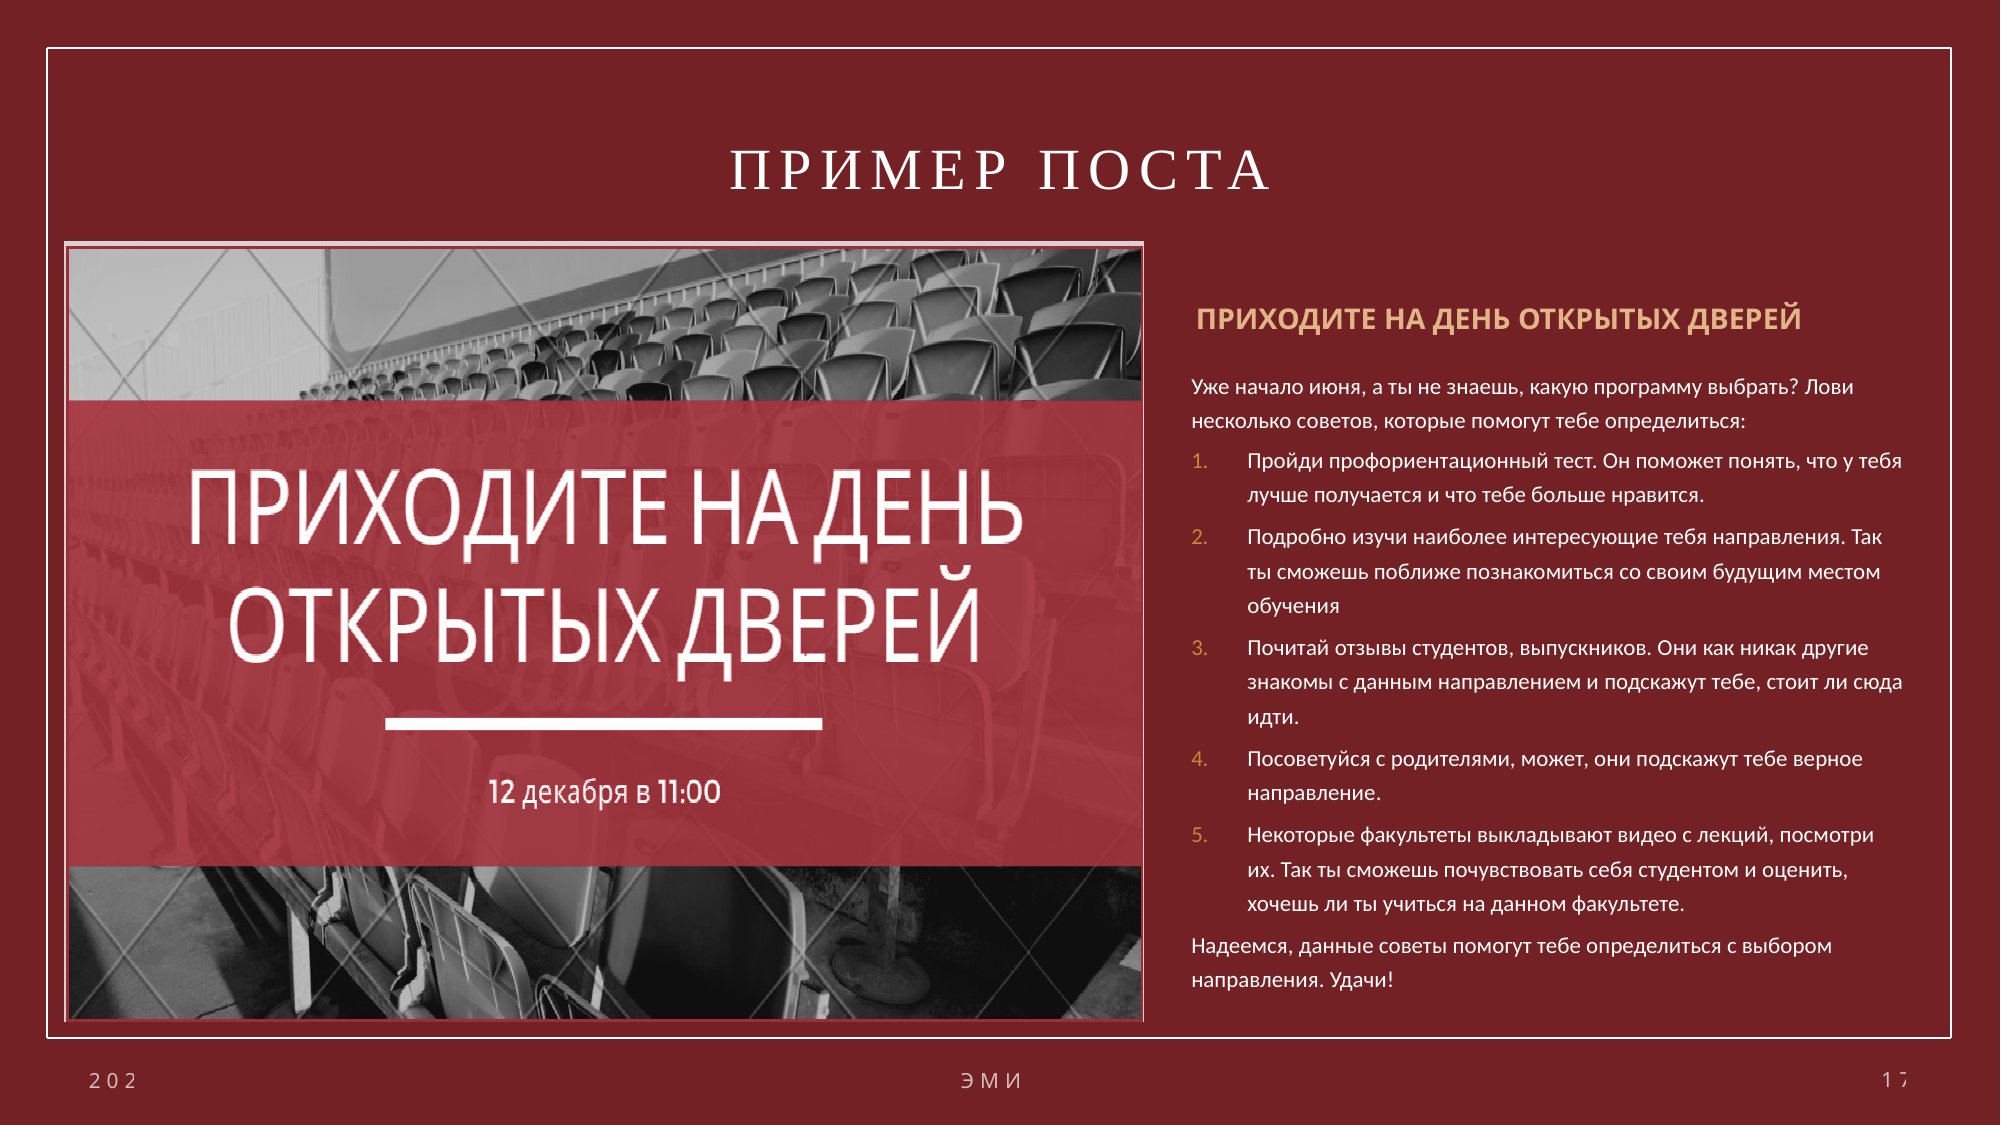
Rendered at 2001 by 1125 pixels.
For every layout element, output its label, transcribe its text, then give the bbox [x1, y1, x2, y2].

title ПРИМЕР ПОСТА [177, 87, 1823, 202]
slide_number 2021 [88, 1050, 451, 1111]
list ПРИХОДИТЕ НА ДЕНЬ ОТКРЫТЫХ ДВЕРЕЙ [1195, 292, 1912, 363]
list Уже начало июня, а ты не знаешь, какую программу выбрать? Лови несколько советов, которые помогут тебе определиться: Пройди профориентационный тест. Он поможет понять, что у тебя лучше получается и что тебе больше нравится. Подробно изучи наиболее интересующие тебя направления. Так ты сможешь поближе познакомиться со своим будущим местом обучения Почитай отзывы студентов, выпускников. Они как никак другие знакомы с данным направлением и подскажут тебе, стоит ли сюда идти. Посоветуйся с родителями, может, они подскажут тебе верное направление. Некоторые факультеты выкладывают видео с лекций, посмотри их. Так ты сможешь почувствовать себя студентом и оценить, хочешь ли ты учиться на данном факультете. Надеемся, данные советы помогут тебе определиться с выбором направления. Удачи! [1191, 364, 1907, 1022]
footer ЭМИТ [542, 1050, 1458, 1111]
picture [63, 241, 1145, 1022]
slide_number 17 [1549, 1050, 1912, 1111]
